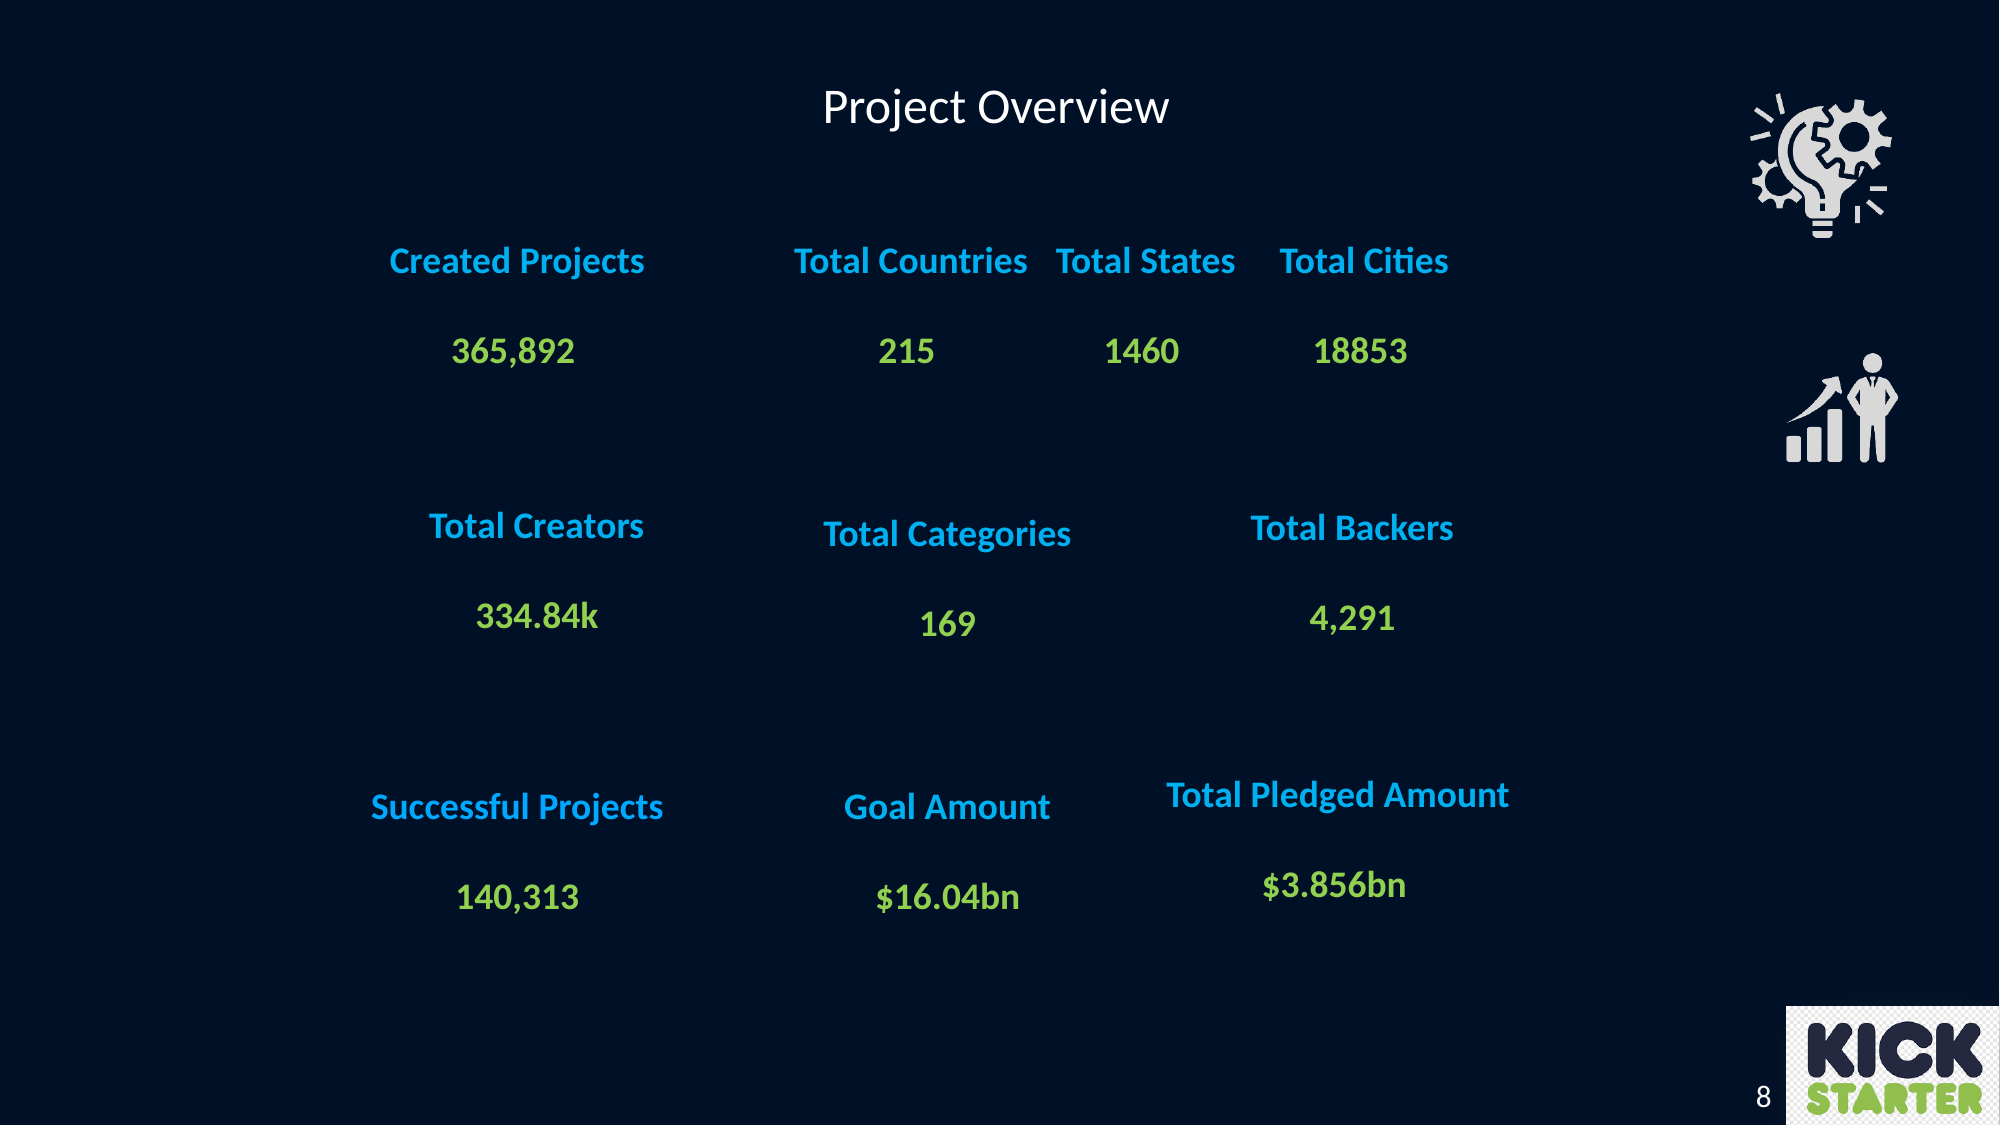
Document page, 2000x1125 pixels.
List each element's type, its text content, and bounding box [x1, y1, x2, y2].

slide_number 8 [1727, 1065, 1770, 1125]
text_box Total Categories 169 [808, 501, 1087, 652]
picture [1748, 93, 1893, 238]
text_box Goal Amount $16.04bn [829, 774, 1066, 925]
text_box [766, 228, 1470, 380]
text_box Total Pledged Amount $3.856bn [1142, 762, 1526, 913]
text_box Total Backers 4,291 [1235, 495, 1469, 646]
text_box Successful Projects 140,313 [335, 774, 691, 925]
text_box Created Projects 365,892 [335, 228, 691, 379]
picture [1786, 1006, 2000, 1125]
picture [1748, 313, 1936, 502]
text_box Total Creators 334.84k [414, 493, 660, 643]
text_box Project Overview [807, 66, 1192, 142]
